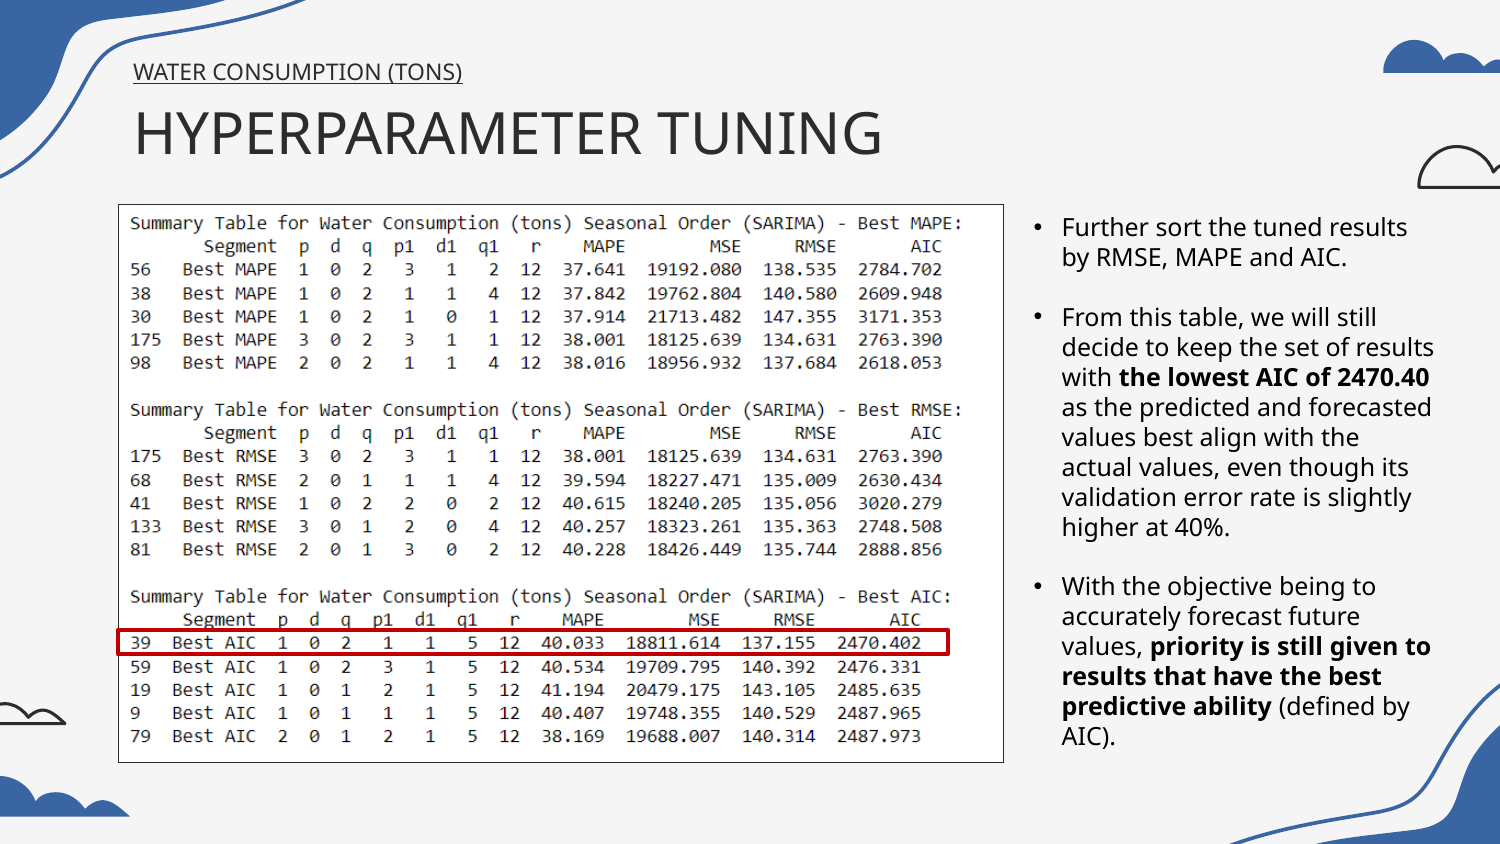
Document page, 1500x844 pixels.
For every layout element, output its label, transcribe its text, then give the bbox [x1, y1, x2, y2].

text_box WATER CONSUMPTION (TONS) [118, 42, 619, 95]
picture [117, 204, 1005, 763]
title HYPERPARAMETER TUNING [118, 81, 1434, 176]
text_box Further sort the tuned results by RMSE, MAPE and AIC. From this table, we will still decide to keep the set of results with the lowest AIC of 2470.40 as the predicted and forecasted values best align with the actual values, even though its validation error rate is slightly higher at 40%. With the objective being to accurately forecast future values, priority is still given to results that have the best predictive ability (defined by AIC). [1018, 204, 1452, 758]
